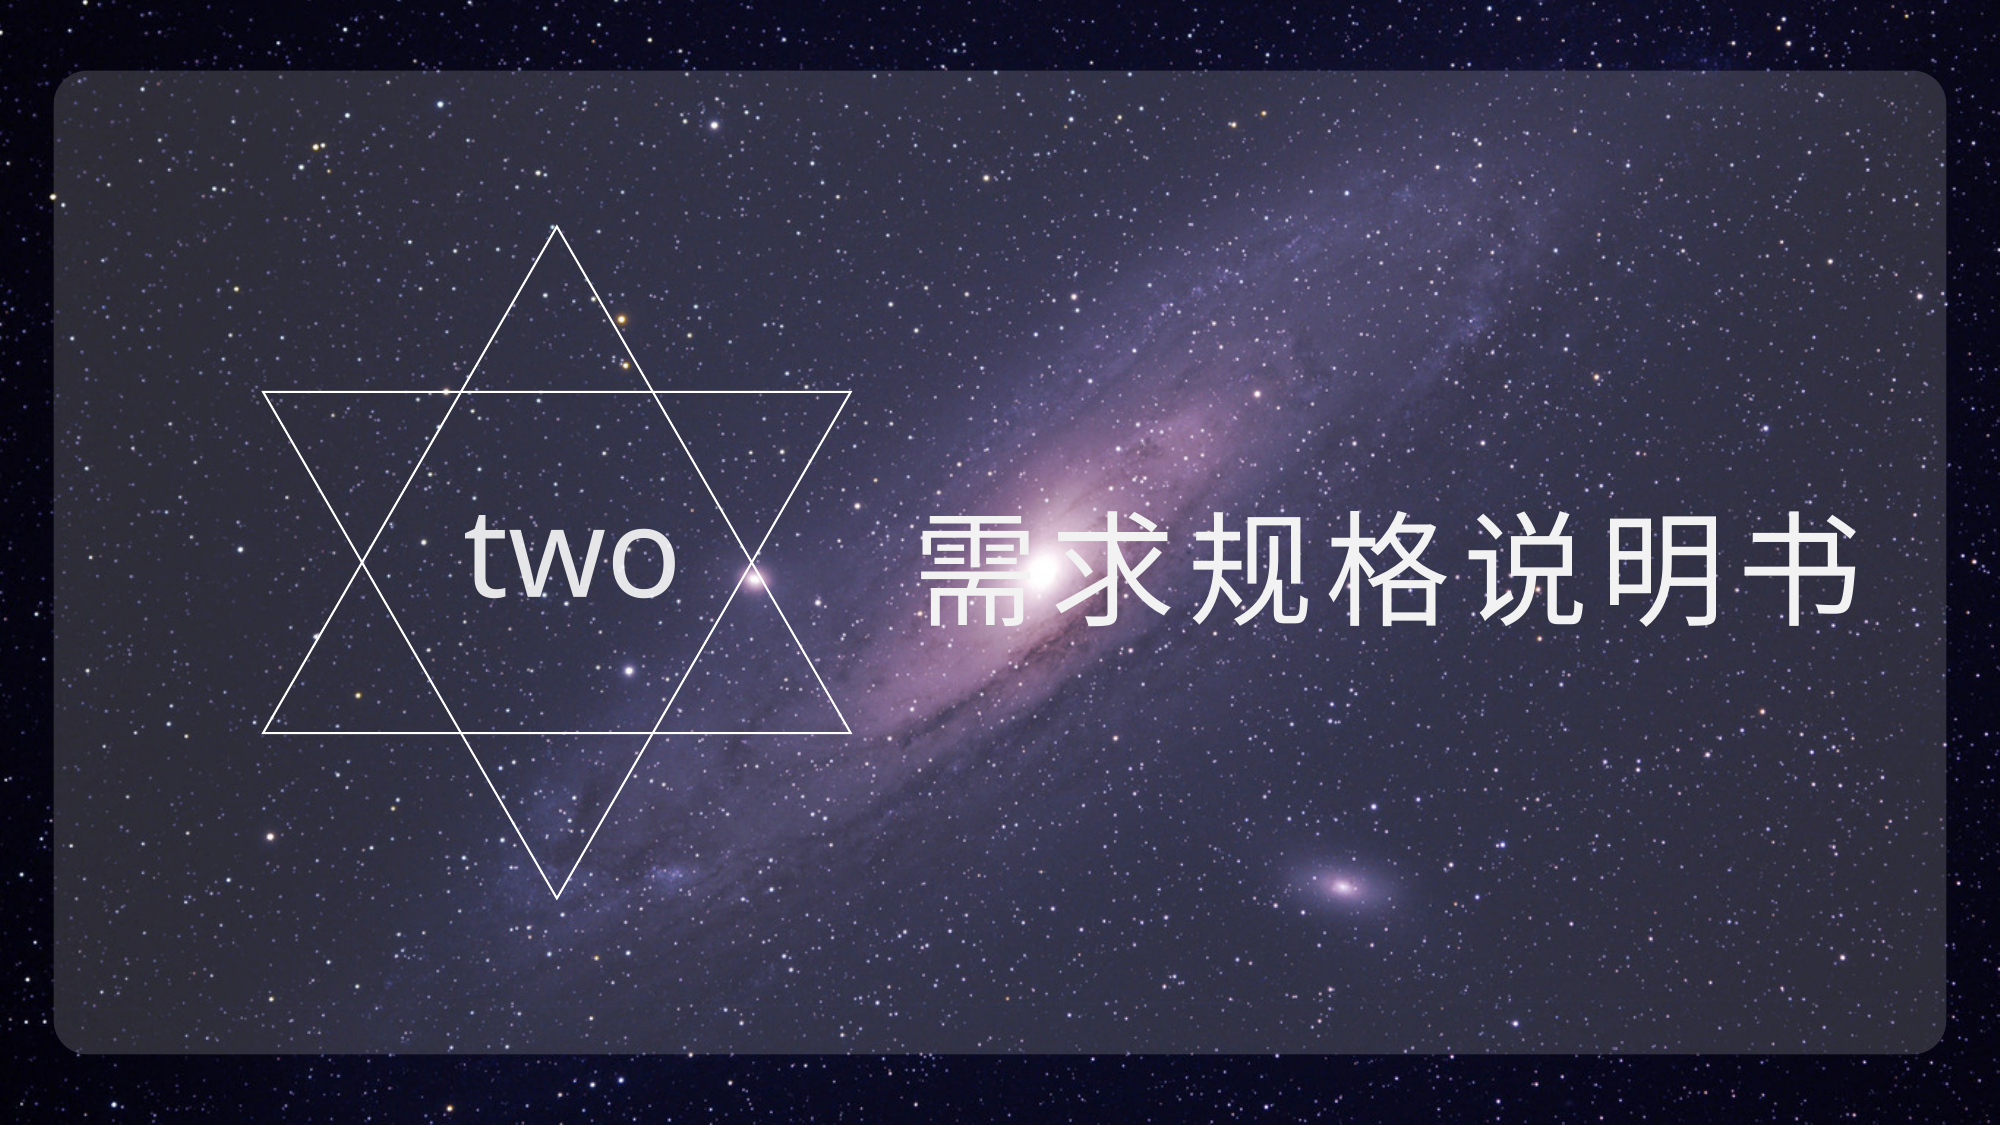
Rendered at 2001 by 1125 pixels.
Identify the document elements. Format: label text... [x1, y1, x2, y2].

picture [0, 0, 2000, 1125]
table_cell 格式 [53, 70, 1947, 1055]
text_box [263, 226, 851, 899]
text_box 需求规格说明书 [898, 483, 1879, 649]
